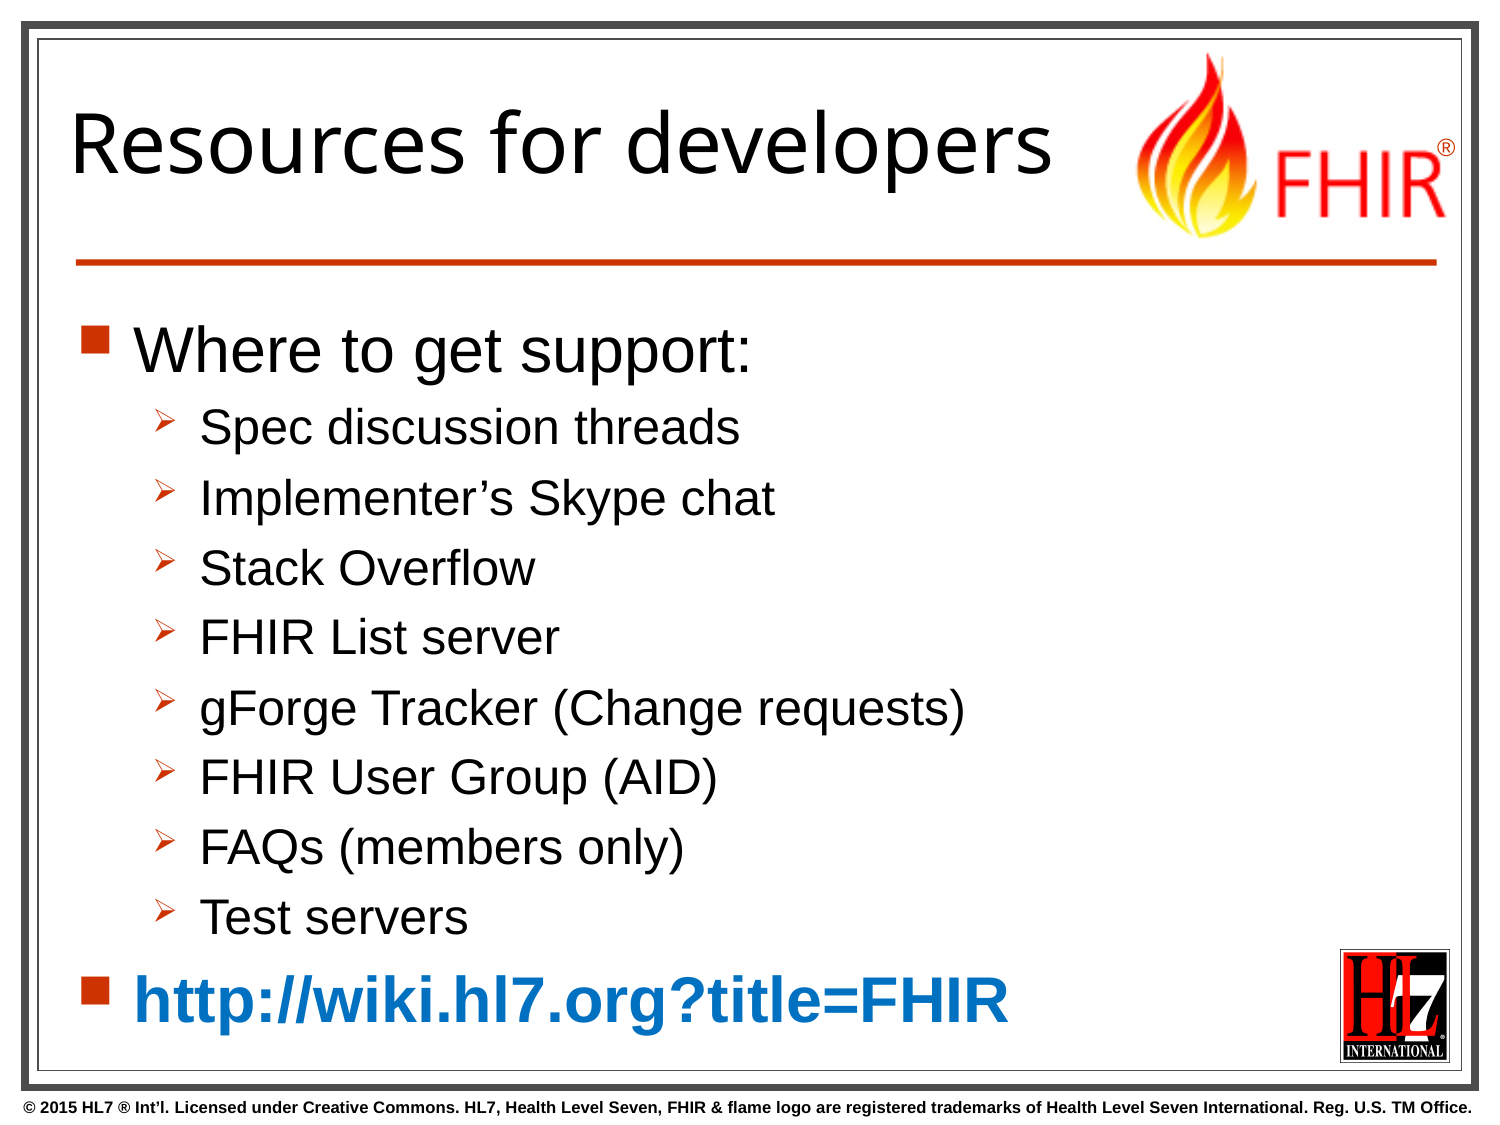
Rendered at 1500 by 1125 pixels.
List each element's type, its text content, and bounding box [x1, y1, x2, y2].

list Where to get support: Spec discussion threads Implementer’s Skype chat Stack Overflow FHIR List server gForge Tracker (Change requests) FHIR User Group (AID) FAQs (members only) Test servers http://wiki.hl7.org?title=FHIR [62, 299, 1438, 1059]
picture [1124, 42, 1458, 249]
picture [1340, 949, 1450, 1063]
title Resources for developers [53, 54, 1128, 244]
